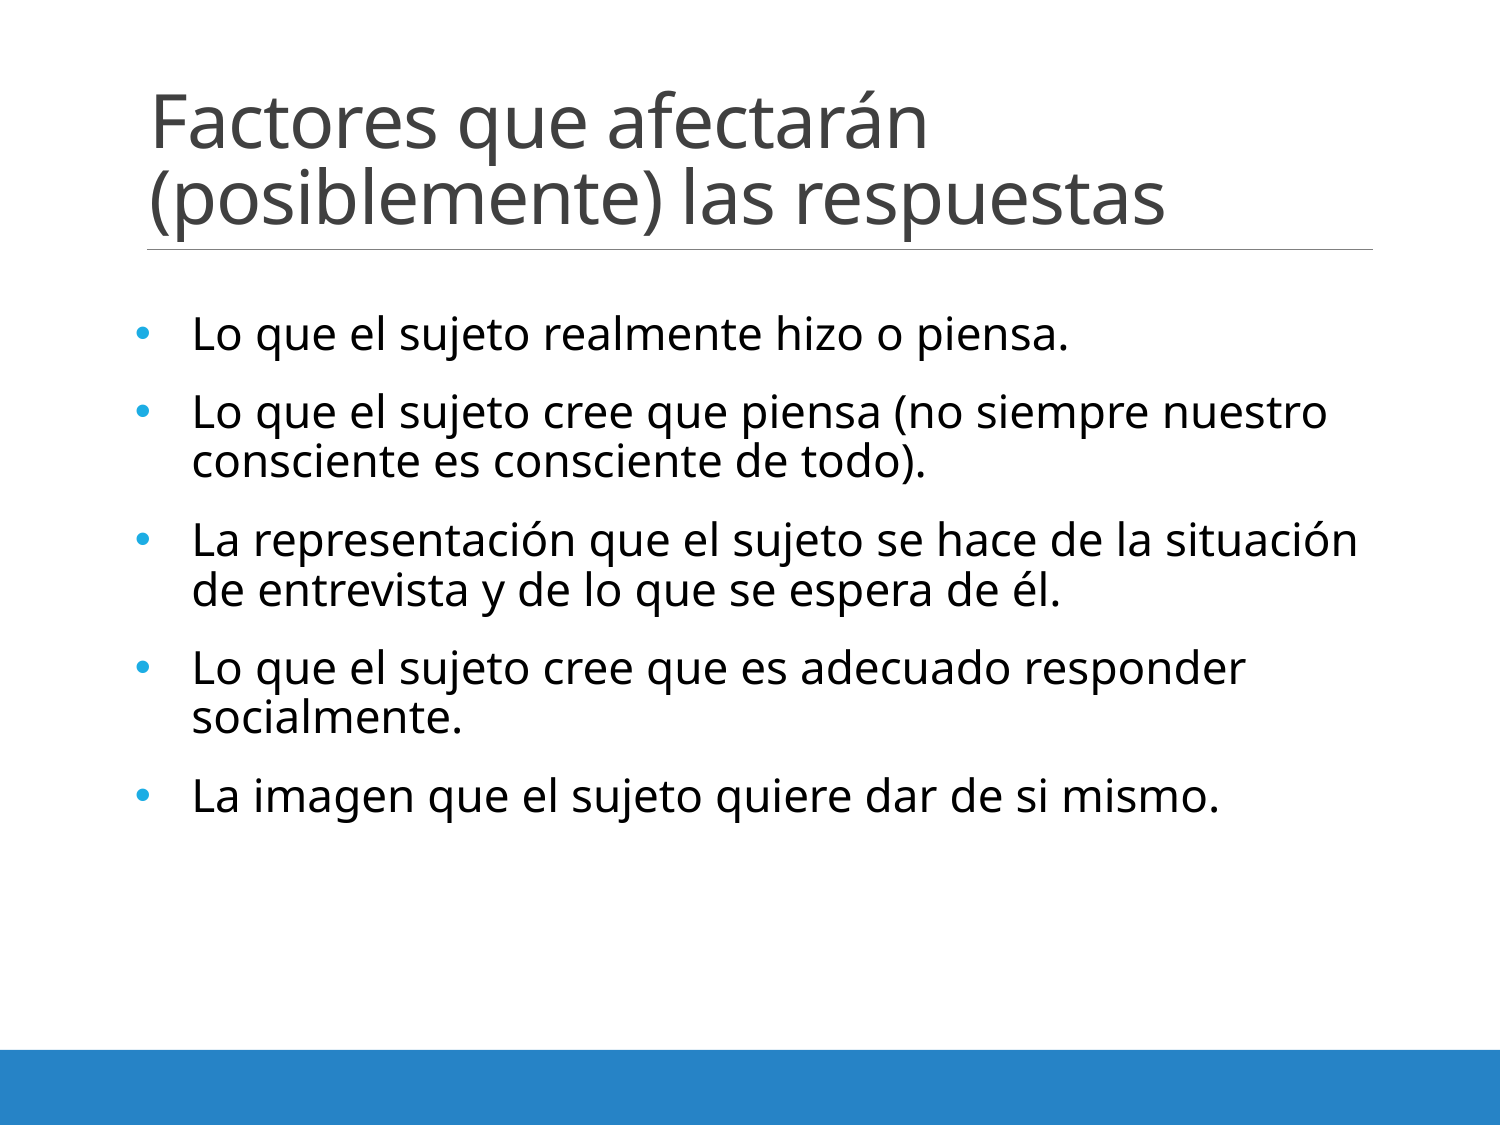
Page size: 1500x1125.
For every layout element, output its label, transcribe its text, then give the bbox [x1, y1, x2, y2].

list Lo que el sujeto realmente hizo o piensa. Lo que el sujeto cree que piensa (no siempre nuestro consciente es consciente de todo). La representación que el sujeto se hace de la situación de entrevista y de lo que se espera de él. Lo que el sujeto cree que es adecuado responder socialmente. La imagen que el sujeto quiere dar de si mismo. [134, 302, 1373, 963]
title Factores que afectarán (posiblemente) las respuestas [134, 9, 1373, 248]
